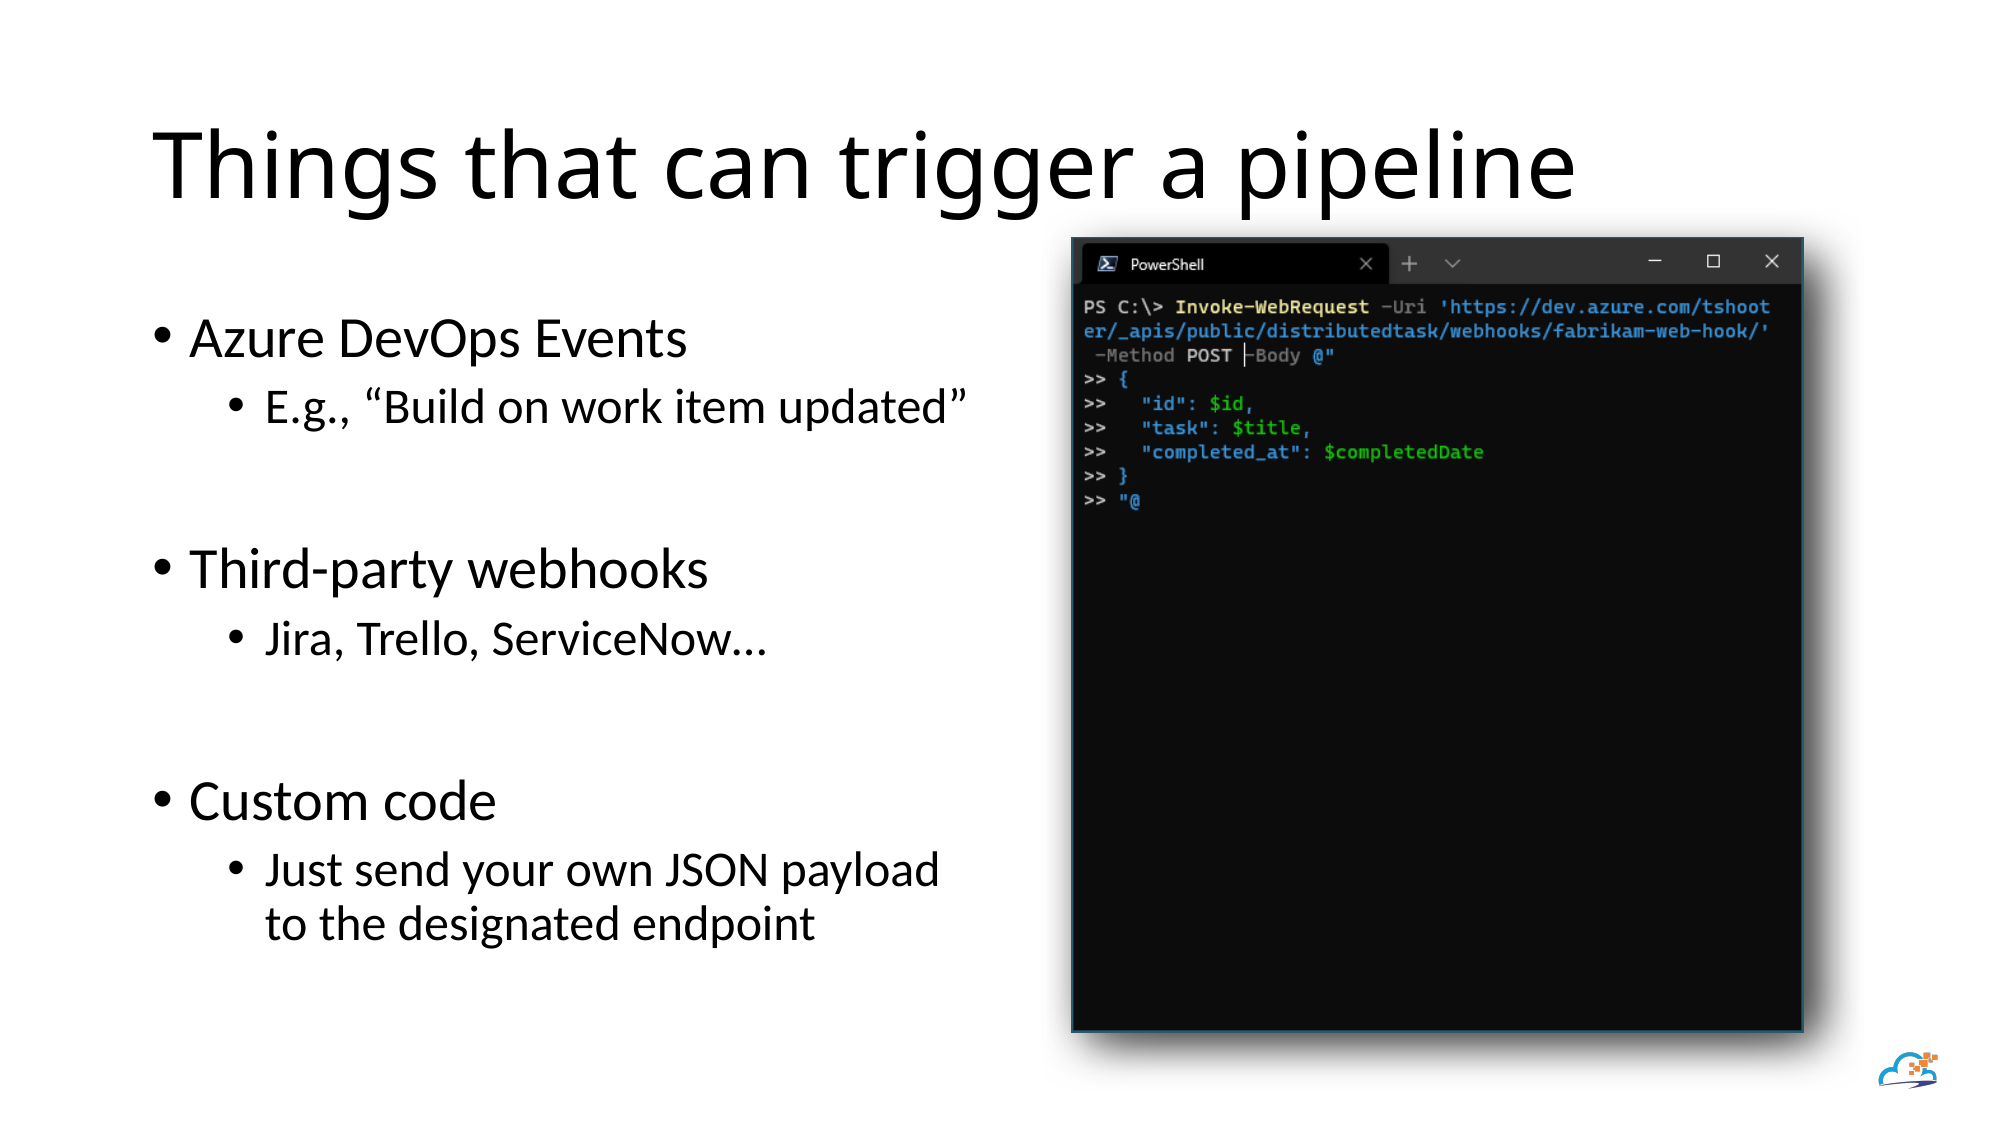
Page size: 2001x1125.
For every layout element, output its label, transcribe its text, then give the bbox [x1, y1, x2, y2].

title Things that can trigger a pipeline [137, 59, 1863, 278]
picture [1071, 237, 1804, 1033]
list Azure DevOps Events E.g., “Build on work item updated” Third-party webhooks Jira, Trello, ServiceNow… Custom code Just send your own JSON payload to the designated endpoint [137, 299, 988, 1014]
picture [1875, 1038, 1940, 1103]
